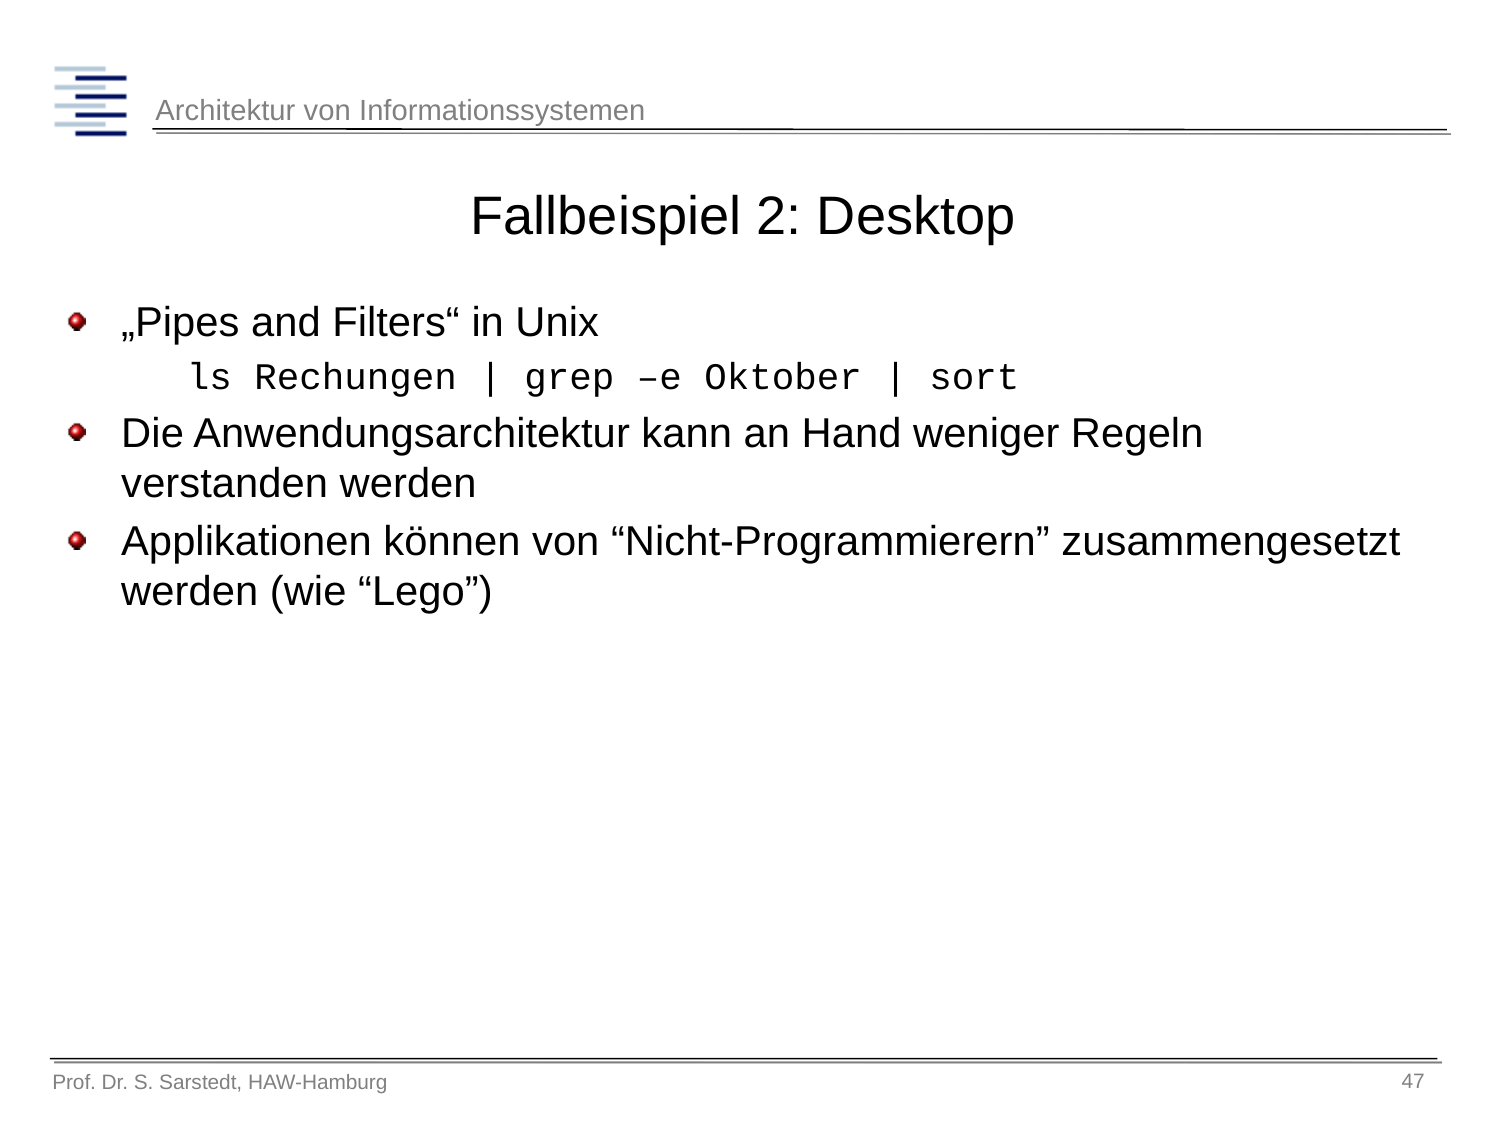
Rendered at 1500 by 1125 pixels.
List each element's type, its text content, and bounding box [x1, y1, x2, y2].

picture [65, 420, 86, 441]
list „Pipes and Filters“ in Unix ls Rechungen | grep –e Oktober | sort Die Anwendungsarchitektur kann an Hand weniger Regeln verstanden werden Applikationen können von “Nicht-Programmierern” zusammengesetzt werden (wie “Lego”) [49, 287, 1438, 1048]
picture [46, 58, 141, 148]
title Fallbeispiel 2: Desktop [49, 174, 1438, 251]
picture [65, 309, 86, 331]
picture [65, 528, 86, 550]
